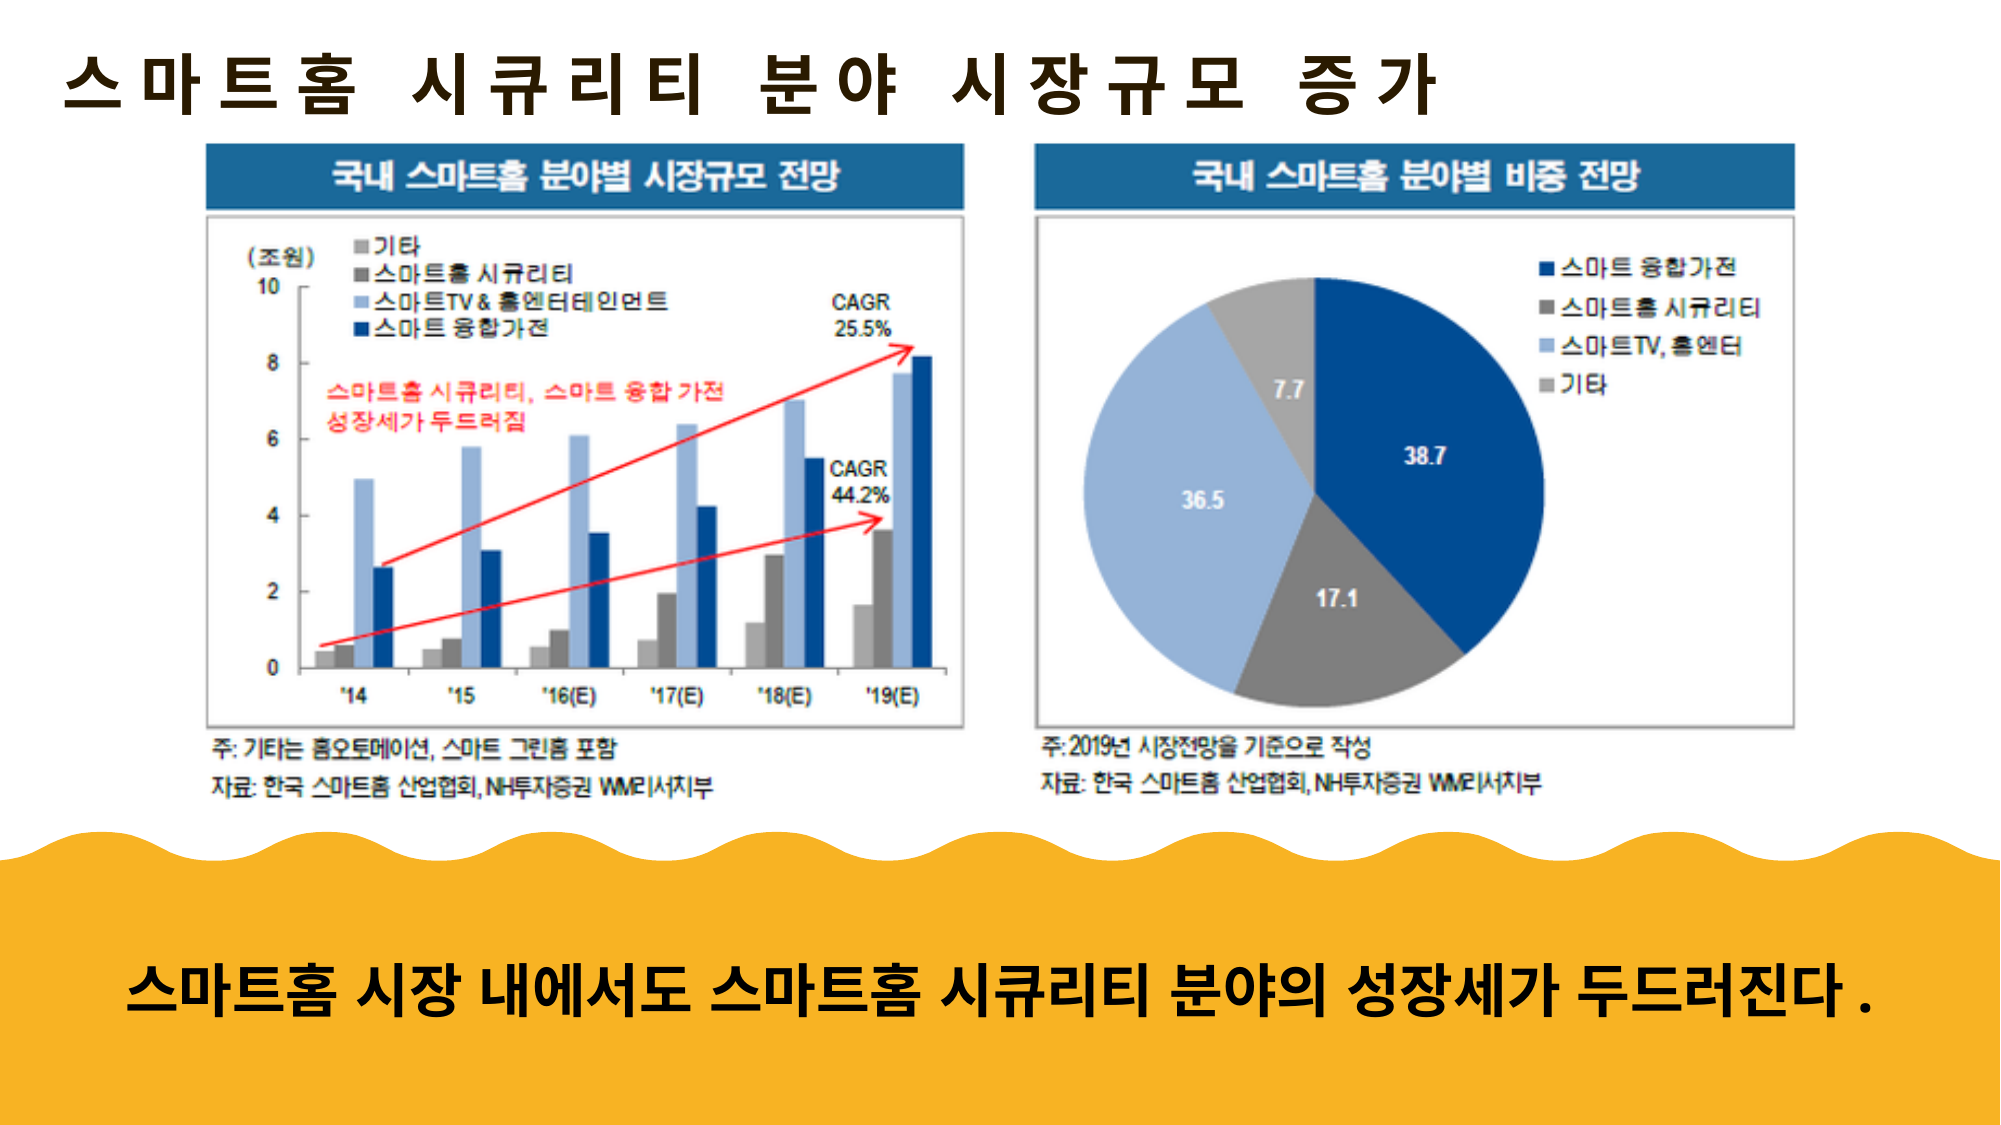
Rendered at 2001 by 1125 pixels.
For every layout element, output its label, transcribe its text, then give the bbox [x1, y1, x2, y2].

picture [198, 138, 1802, 808]
text_box [0, 0, 2000, 859]
text_box 스마트홈 시장 내에서도 스마트홈 시큐리티 분야의 성장세가 두드러진다. [110, 946, 1890, 1032]
title 스마트홈 시큐리티 분야 시장규모 증가 [0, 0, 1501, 132]
text_box [0, 830, 2000, 1125]
